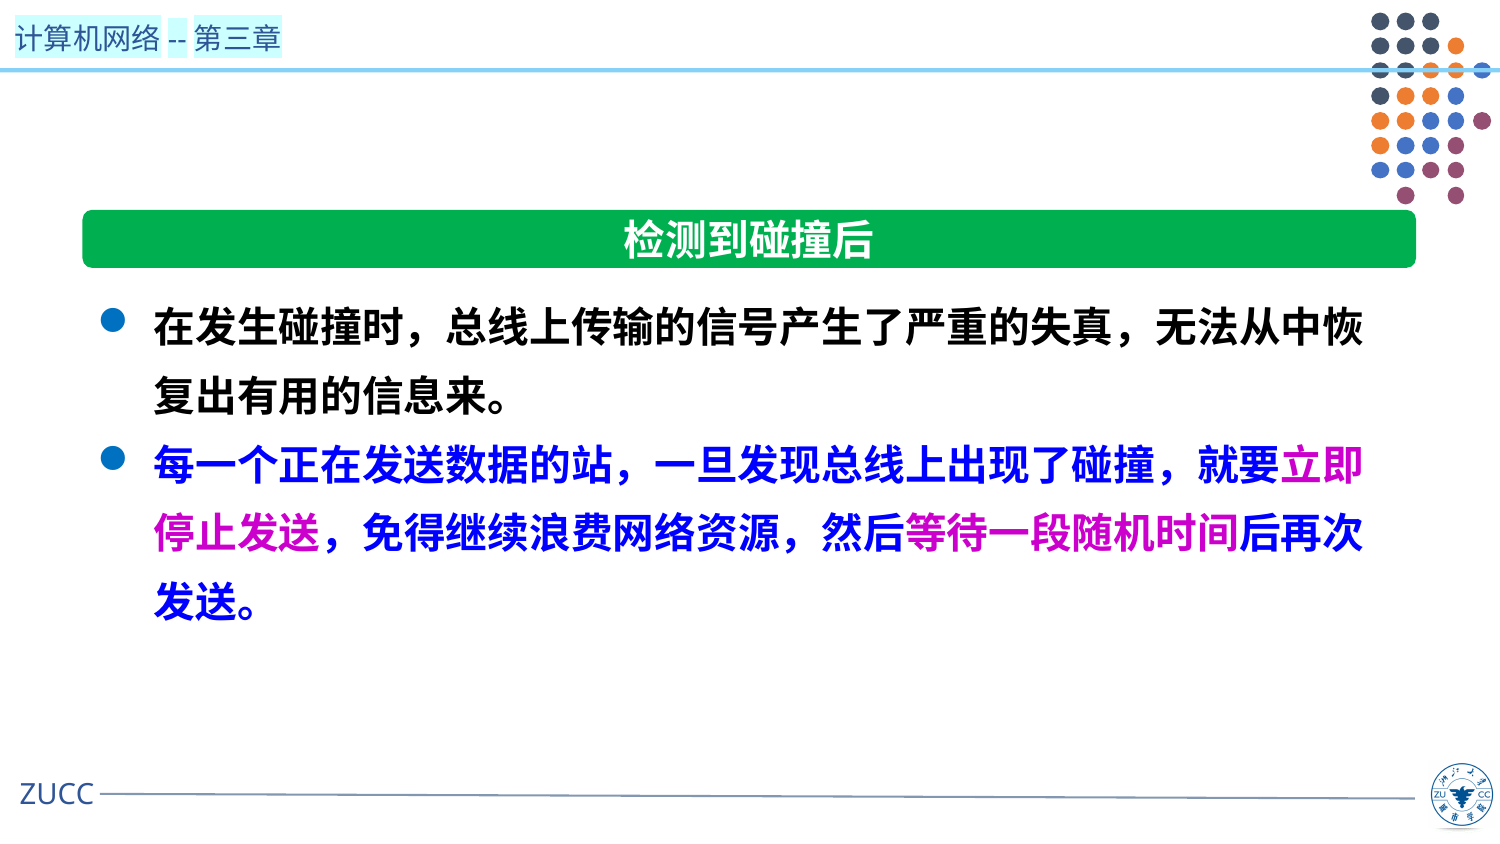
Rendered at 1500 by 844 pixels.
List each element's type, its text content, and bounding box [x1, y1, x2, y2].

text_box 在发生碰撞时，总线上传输的信号产生了严重的失真，无法从中恢复出有用的信息来。 每一个正在发送数据的站，一旦发现总线上出现了碰撞，就要立即停止发送，免得继续浪费网络资源，然后等待一段随机时间后再次发送。 [82, 274, 1416, 634]
text_box 检测到碰撞后 [608, 206, 890, 271]
picture [1415, 750, 1500, 837]
text_box [890, 209, 1417, 268]
text_box [82, 209, 608, 268]
